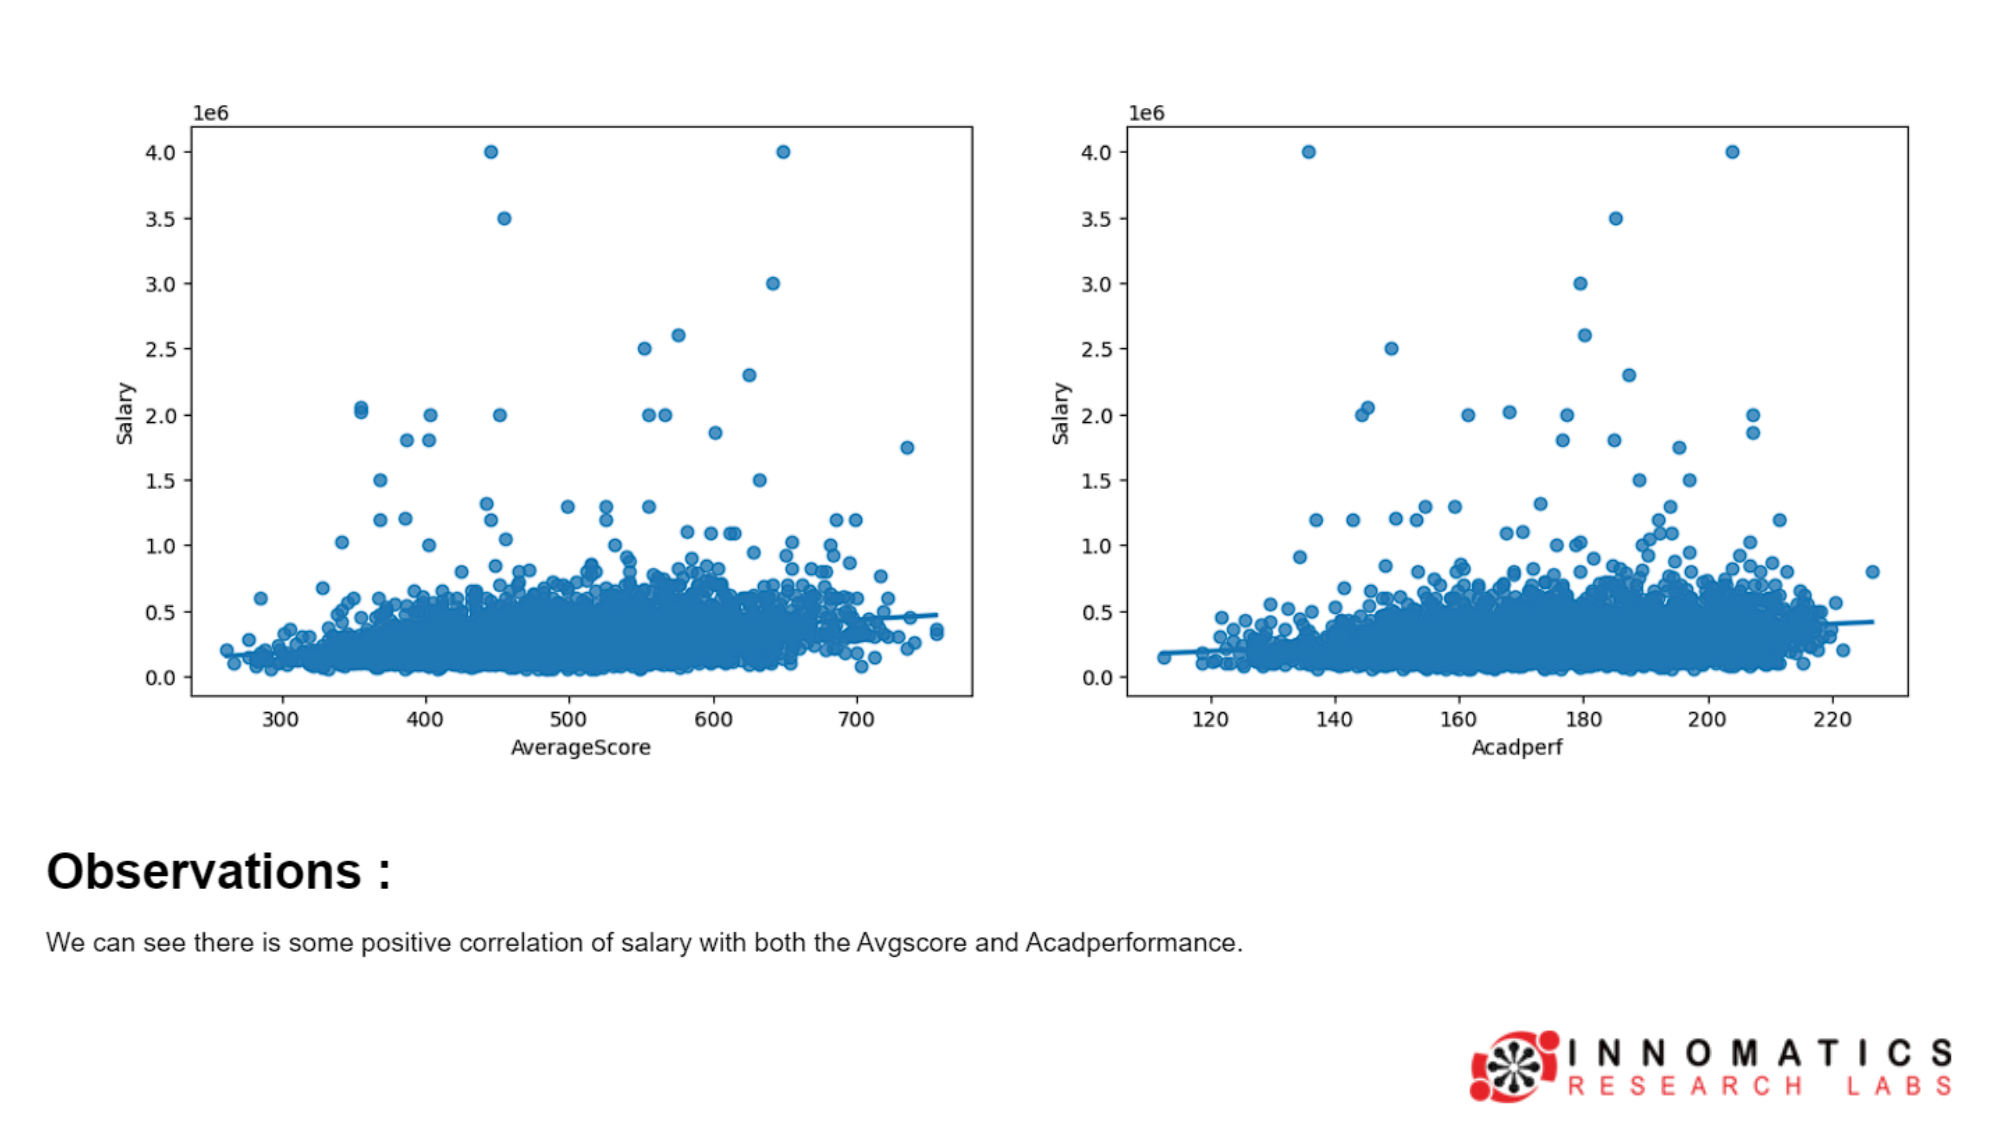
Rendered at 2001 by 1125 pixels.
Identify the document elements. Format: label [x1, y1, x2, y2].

picture [29, 100, 1938, 967]
picture [1445, 1014, 1975, 1125]
